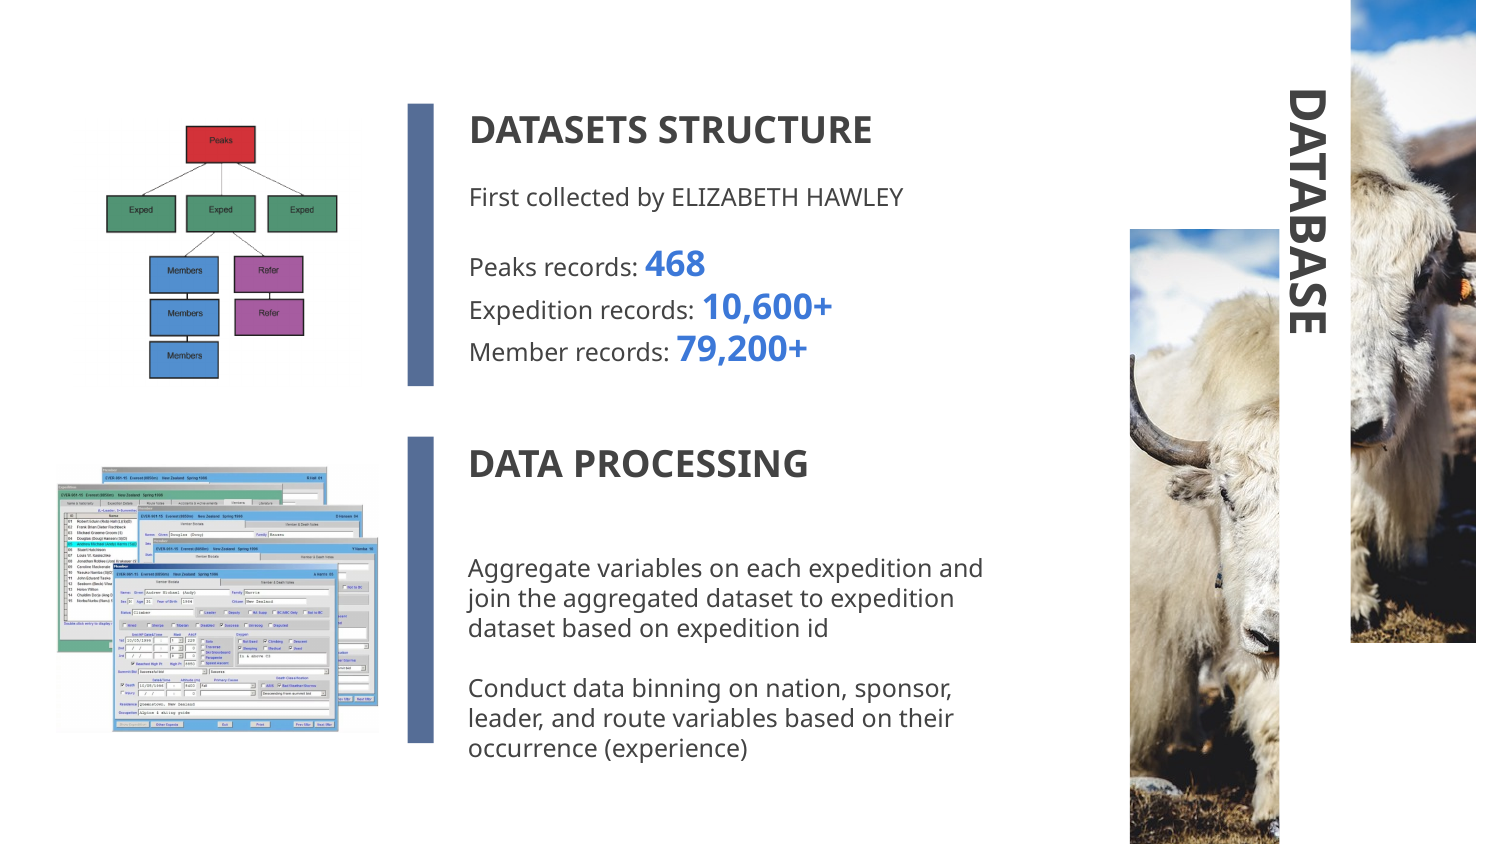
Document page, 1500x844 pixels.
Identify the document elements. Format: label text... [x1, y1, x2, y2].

title DATABASE [1270, 71, 1345, 473]
text_box [407, 103, 434, 387]
picture [1350, 0, 1477, 644]
subtitle Aggregate variables on each expedition and join the aggregated dataset to expedition dataset based on expedition id Conduct data binning on nation, sponsor, leader, and route variables based on their occurrence (experience) [452, 537, 1042, 721]
text_box [407, 436, 434, 744]
title DATA PROCESSING [452, 436, 883, 500]
picture [56, 464, 380, 733]
picture [73, 117, 363, 387]
title DATASETS STRUCTURE [453, 103, 972, 167]
subtitle First collected by ELIZABETH HAWLEY Peaks records: 468 Expedition records: 10,600+ Member records: 79,200+ [453, 166, 1169, 371]
picture [1129, 228, 1280, 844]
